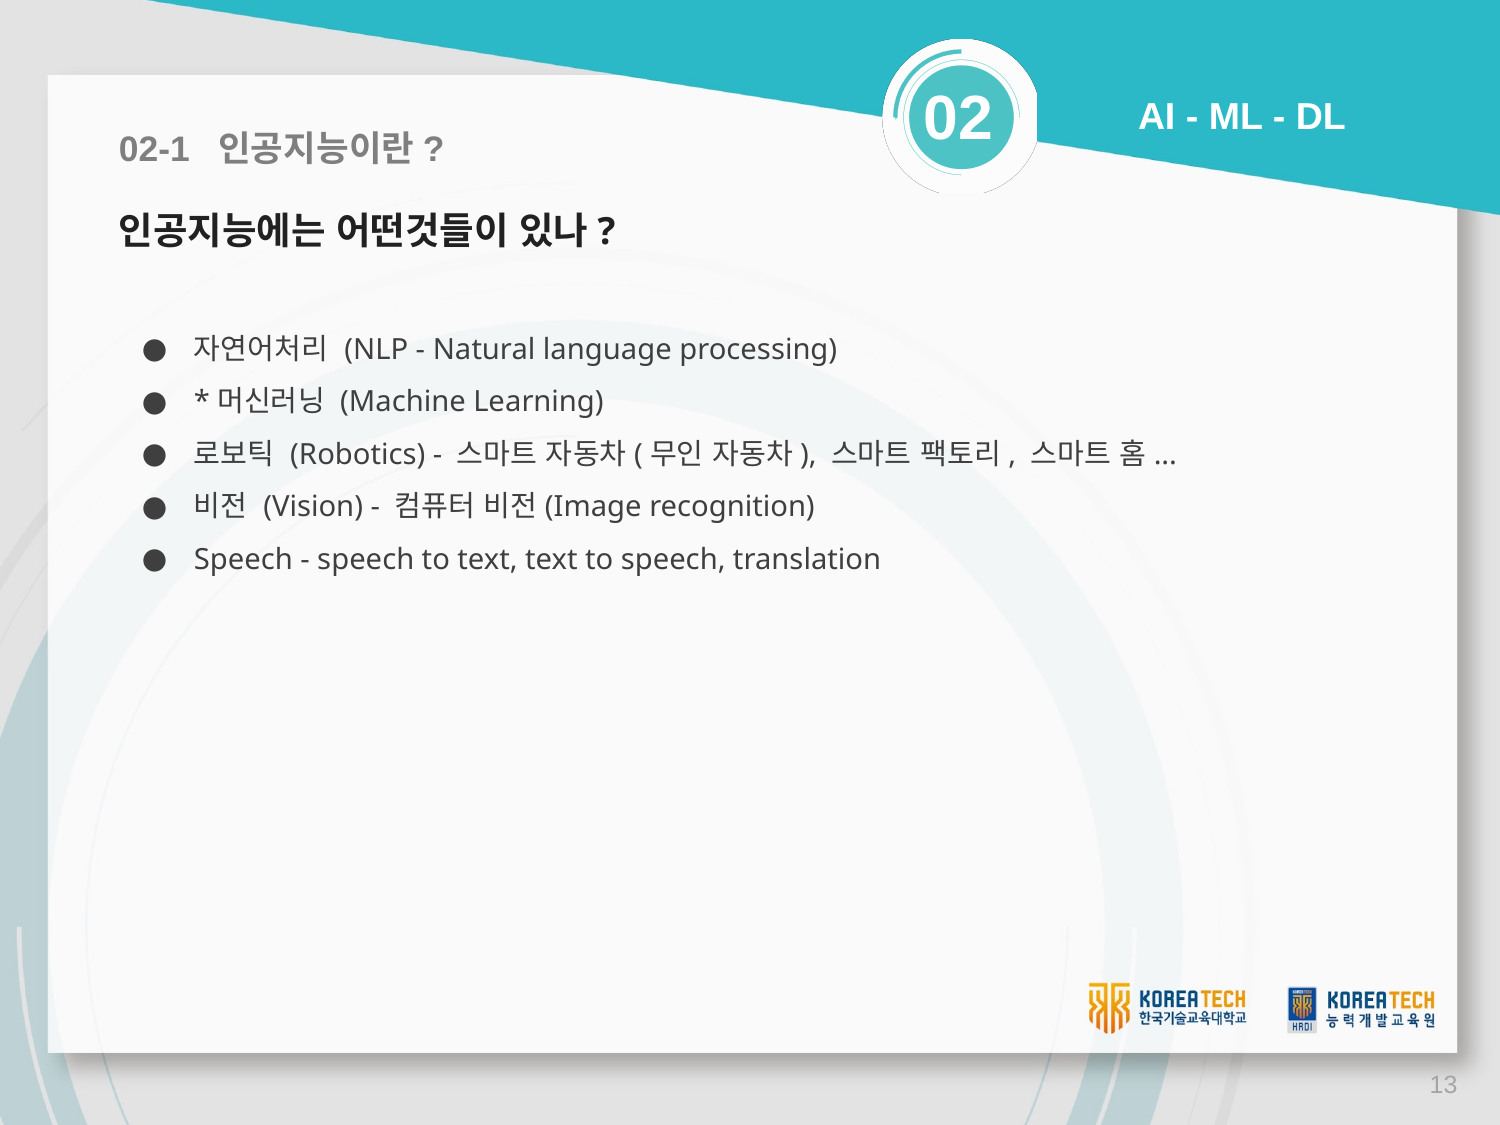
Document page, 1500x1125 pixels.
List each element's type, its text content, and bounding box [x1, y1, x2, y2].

picture [0, 0, 1500, 1125]
text_box 02-1 인공지능이란? [104, 118, 668, 177]
text_box 인공지능에는 어떤것들이 있나? 자연어처리 (NLP - Natural language processing) *머신러닝 (Machine Learning) 로보틱 (Robotics) - 스마트 자동차(무인 자동차), 스마트 팩토리, 스마트 홈... 비전 (Vision) - 컴퓨터 비전(Image recognition) Speech - speech to text, text to speech, translation [104, 193, 1396, 955]
slide_number 13 [1225, 1053, 1473, 1114]
text_box AI - ML - DL [1048, 84, 1436, 145]
